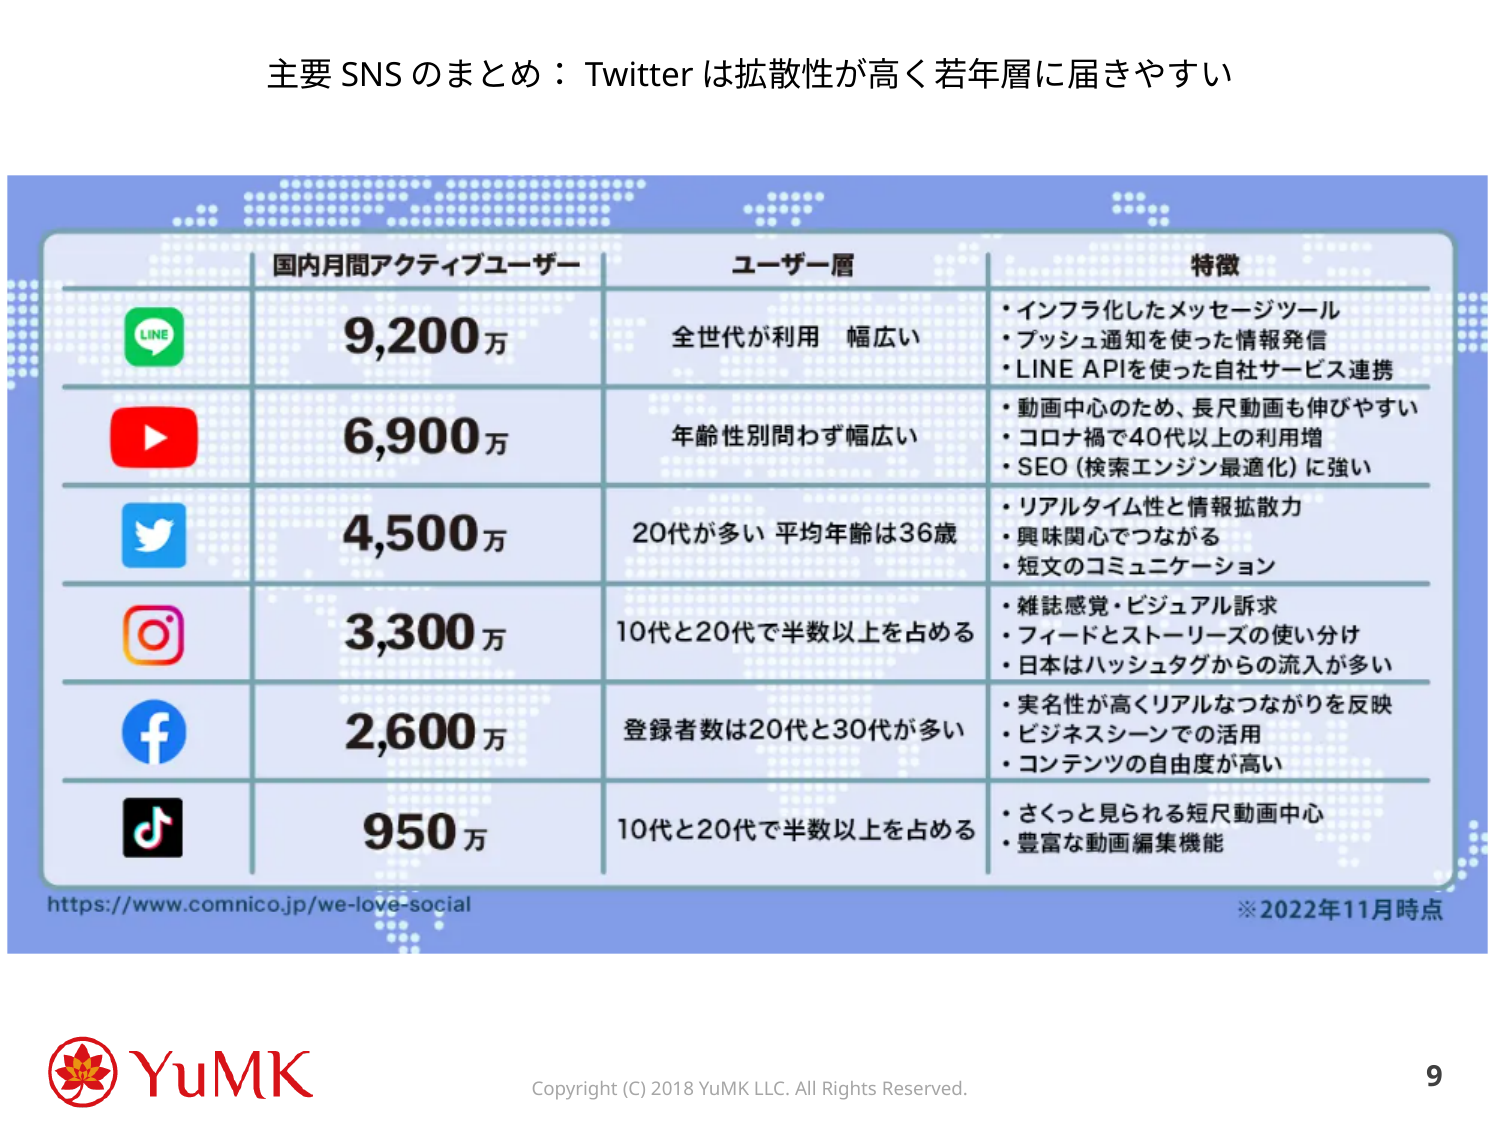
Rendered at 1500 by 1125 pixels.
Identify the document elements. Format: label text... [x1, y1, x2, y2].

picture [0, 161, 1500, 963]
slide_number 8 [1107, 1047, 1458, 1108]
title 主要SNSのまとめ：Twitterは拡散性が高く若年層に届きやすい [75, 32, 1425, 113]
picture [42, 1035, 318, 1108]
